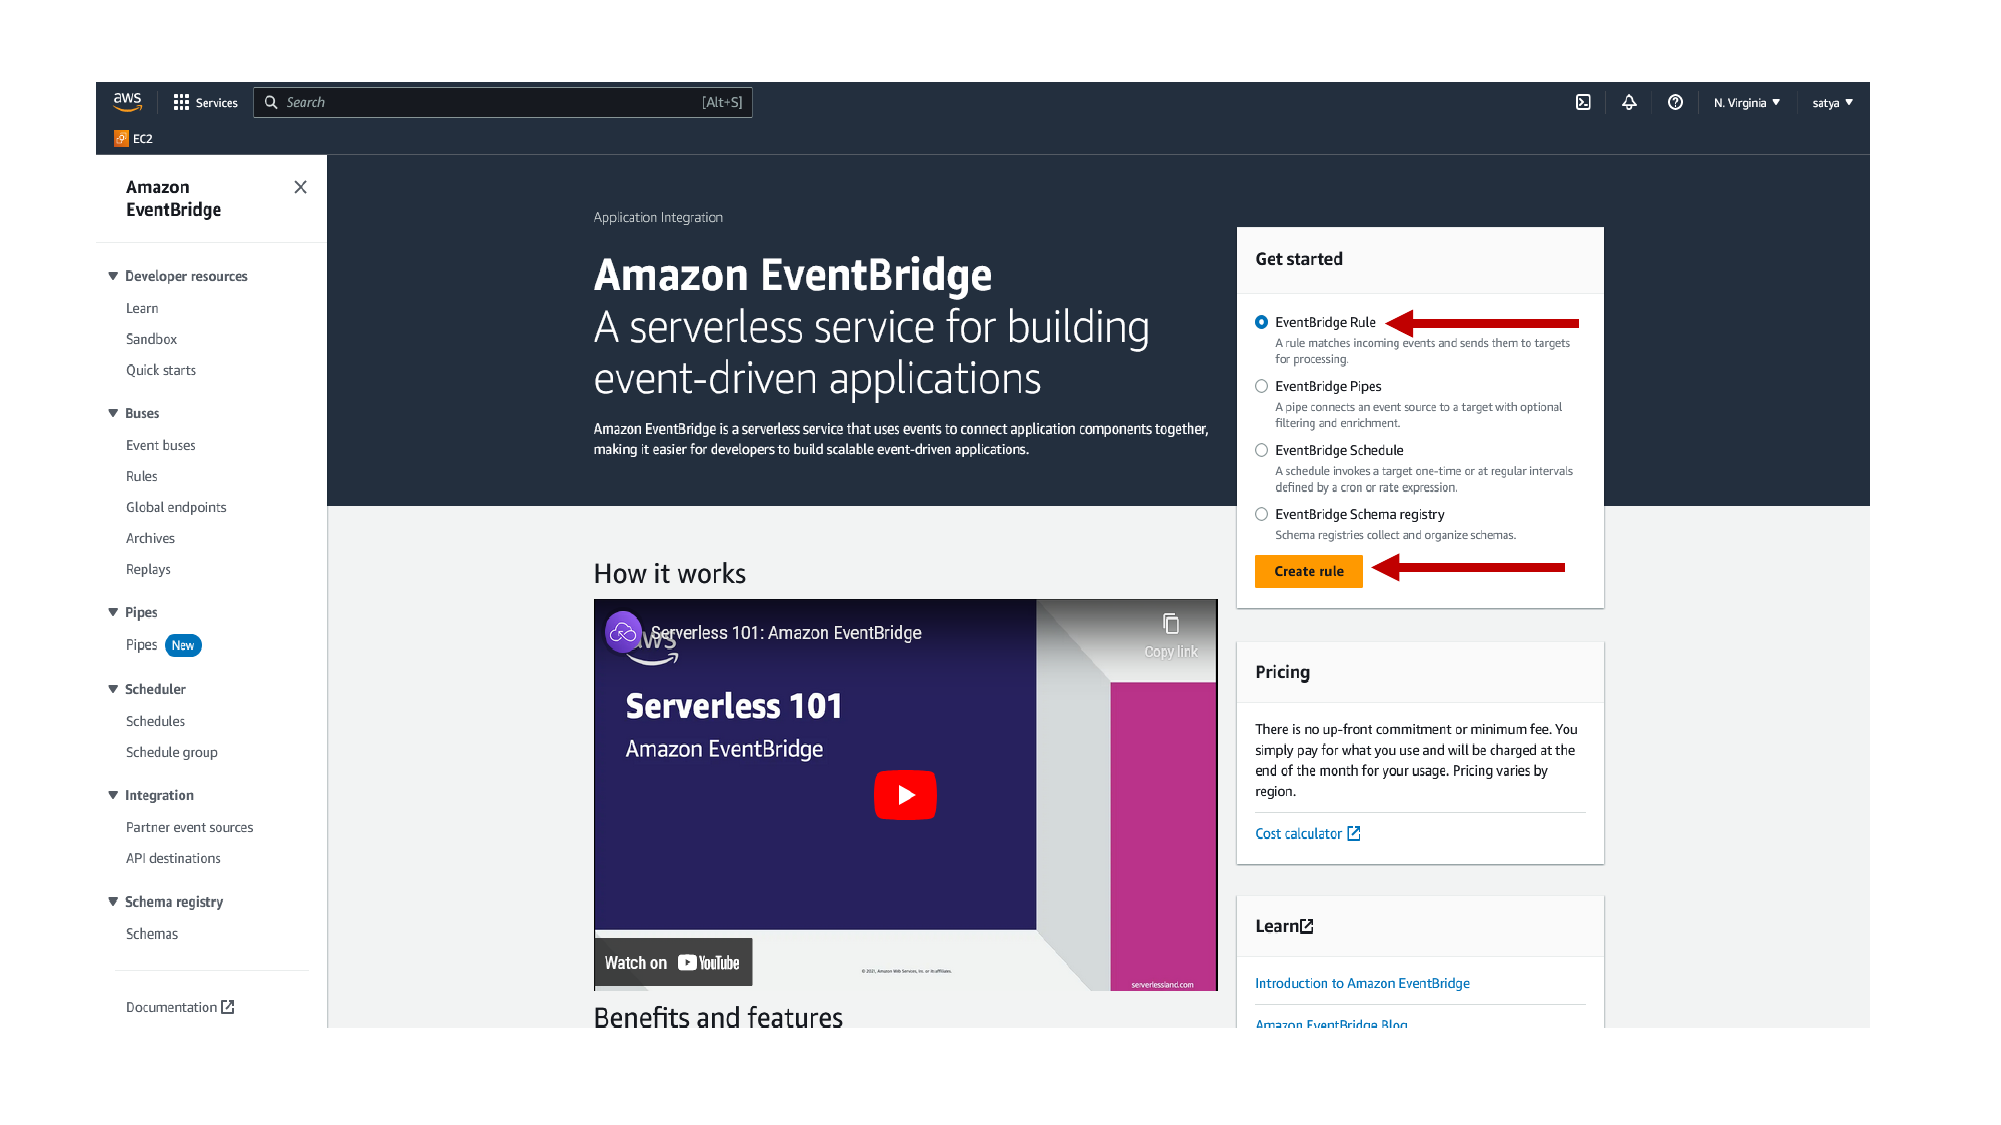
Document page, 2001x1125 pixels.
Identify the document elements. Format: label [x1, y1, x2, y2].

list [96, 82, 1870, 1028]
